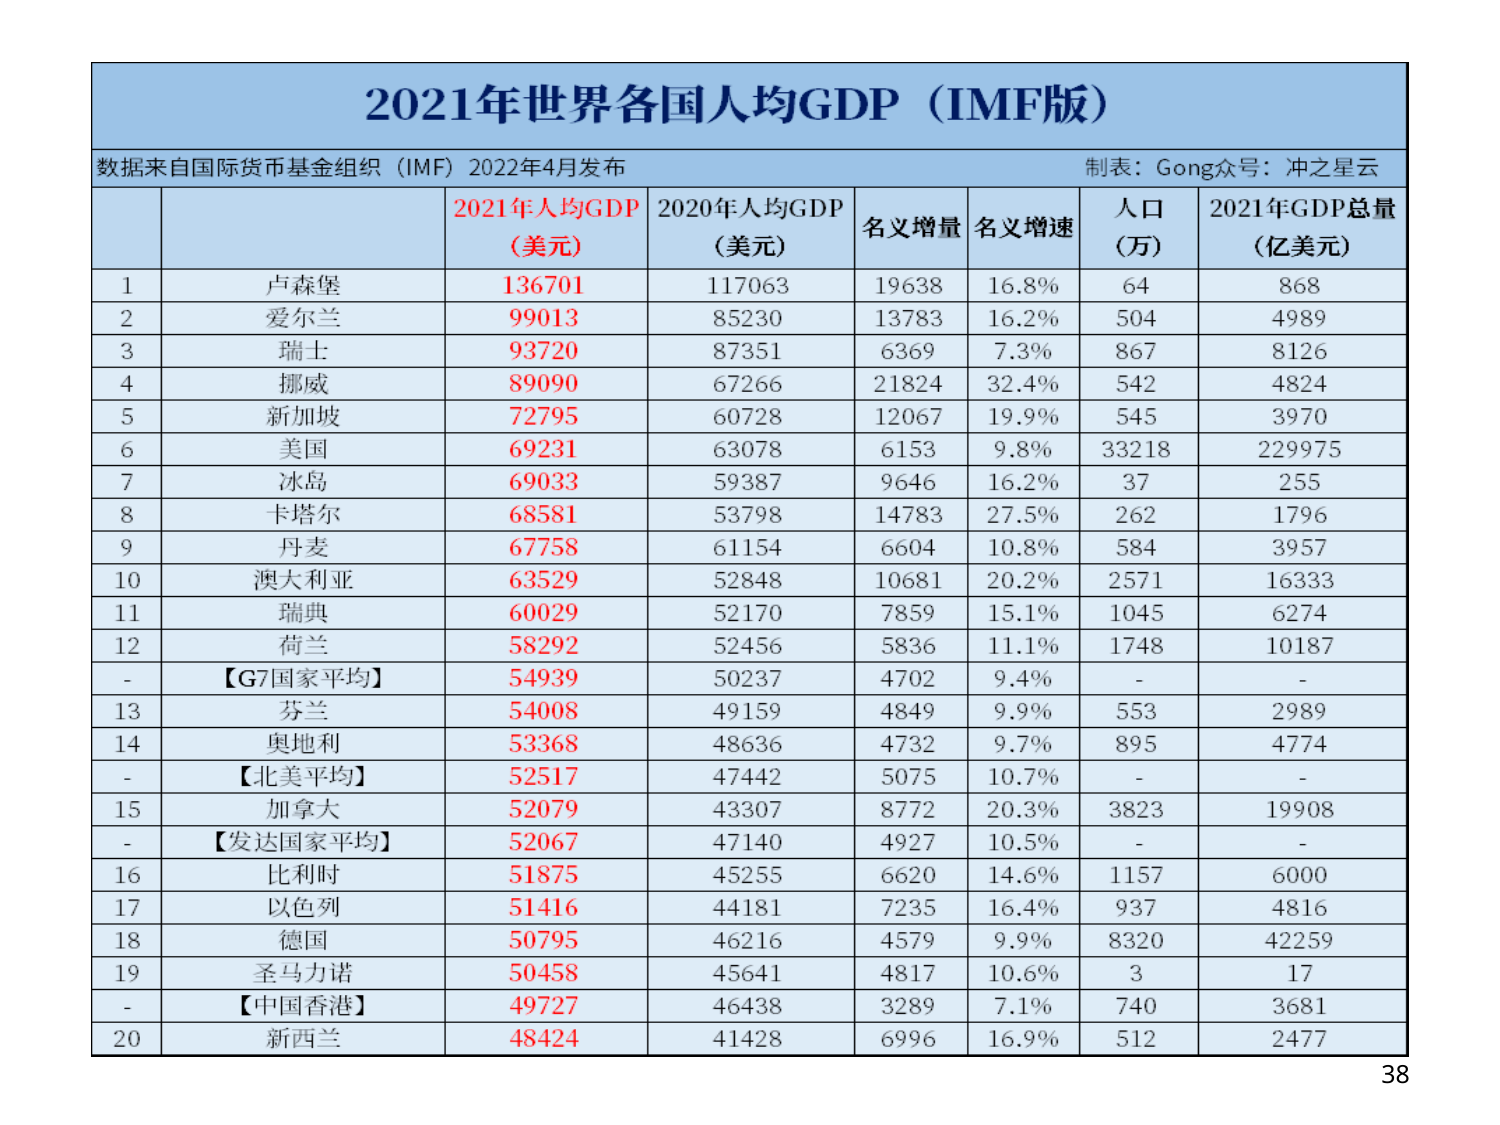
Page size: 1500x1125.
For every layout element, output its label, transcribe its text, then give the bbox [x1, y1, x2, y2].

slide_number 37 [1074, 1024, 1426, 1101]
picture [91, 62, 1409, 1057]
